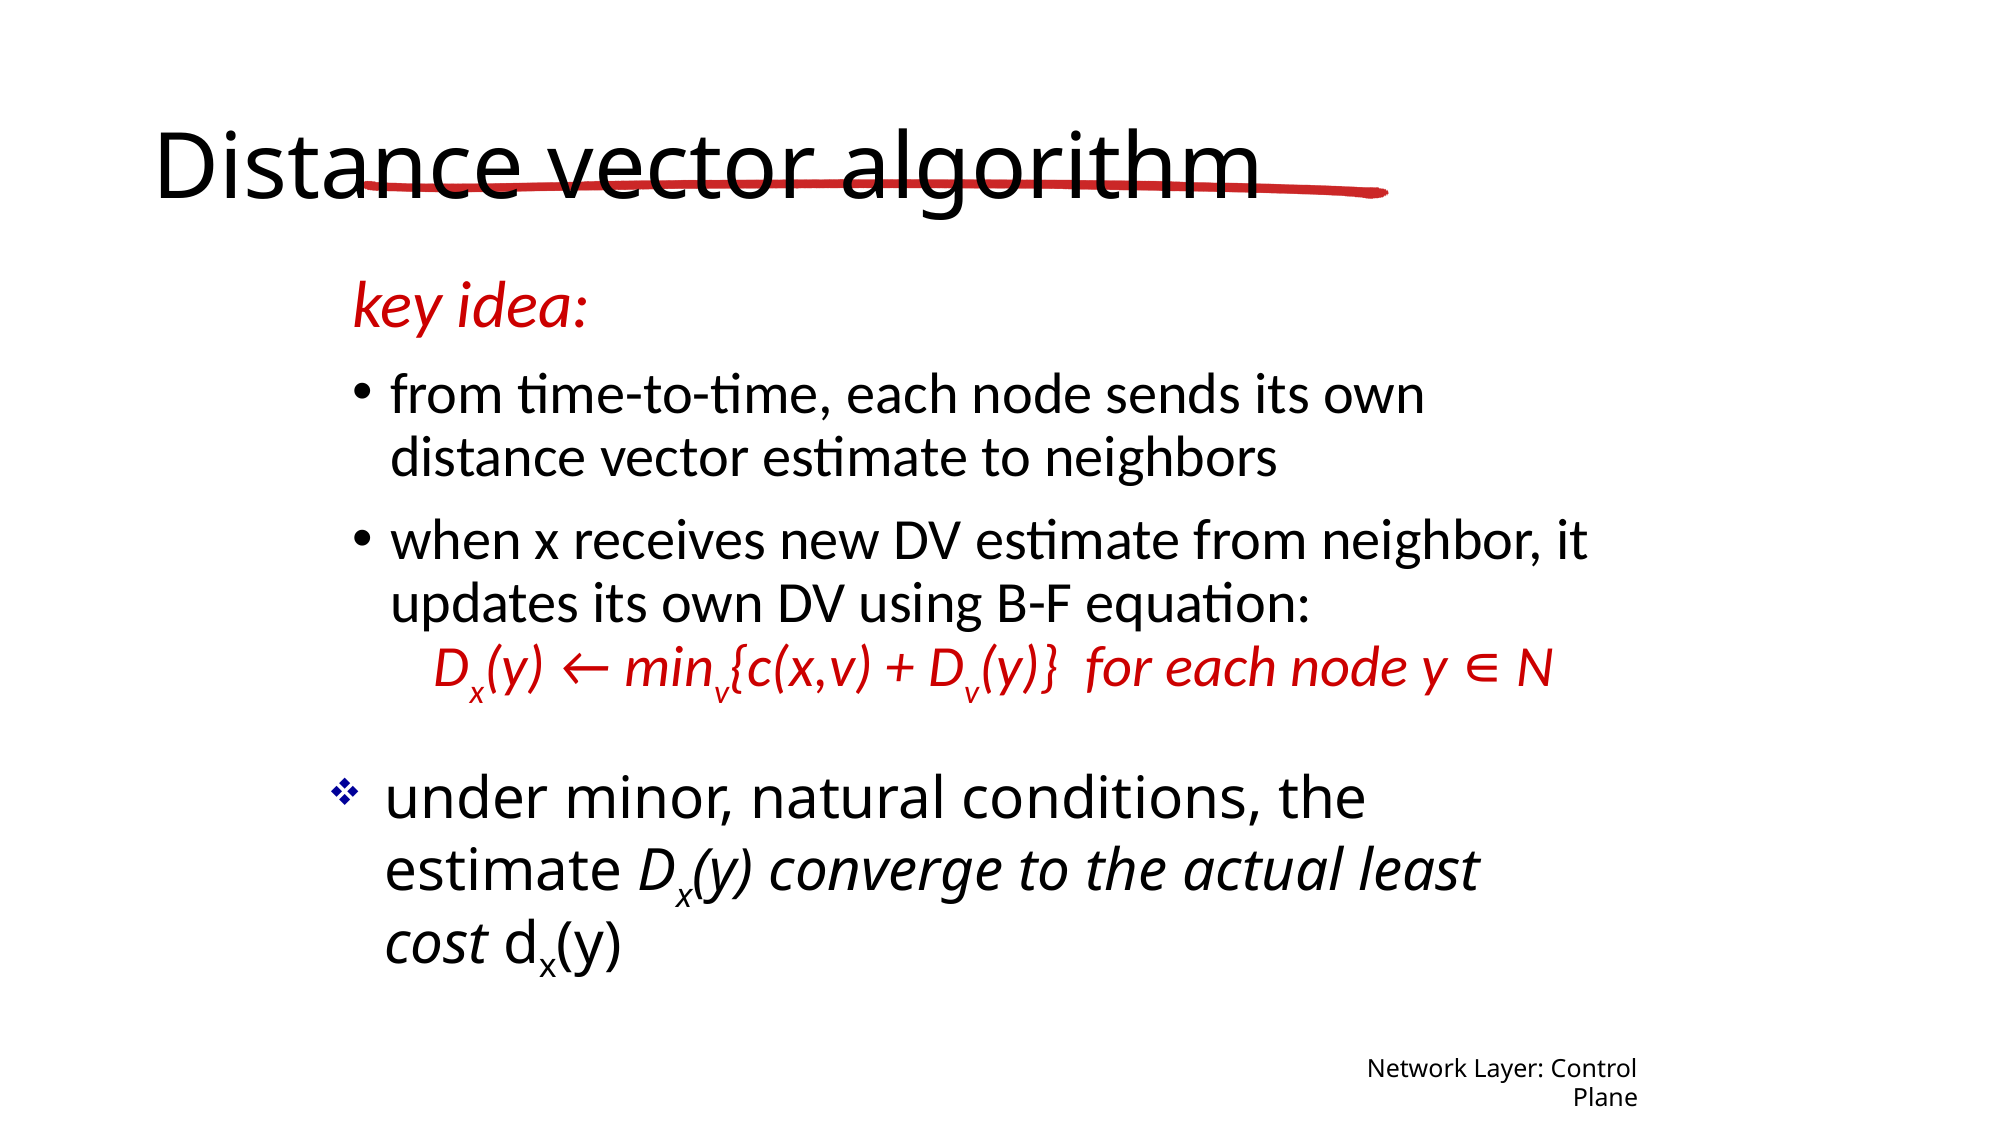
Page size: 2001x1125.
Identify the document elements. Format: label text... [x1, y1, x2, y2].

picture [350, 174, 1401, 204]
footer Network Layer: Control Plane [1295, 1062, 1654, 1102]
list key idea: from time-to-time, each node sends its own distance vector estimate to neighbors when x receives new DV estimate from neighbor, it updates its own DV using B-F equation: [337, 278, 1613, 659]
title Distance vector algorithm [137, 59, 1863, 278]
text_box under minor, natural conditions, the estimate Dx(y) converge to the actual least cost dx(y) [313, 761, 1589, 1008]
text_box Dx(y) ← minv{c(x,v) + Dv(y)} for each node y ∊ N [419, 620, 1569, 718]
